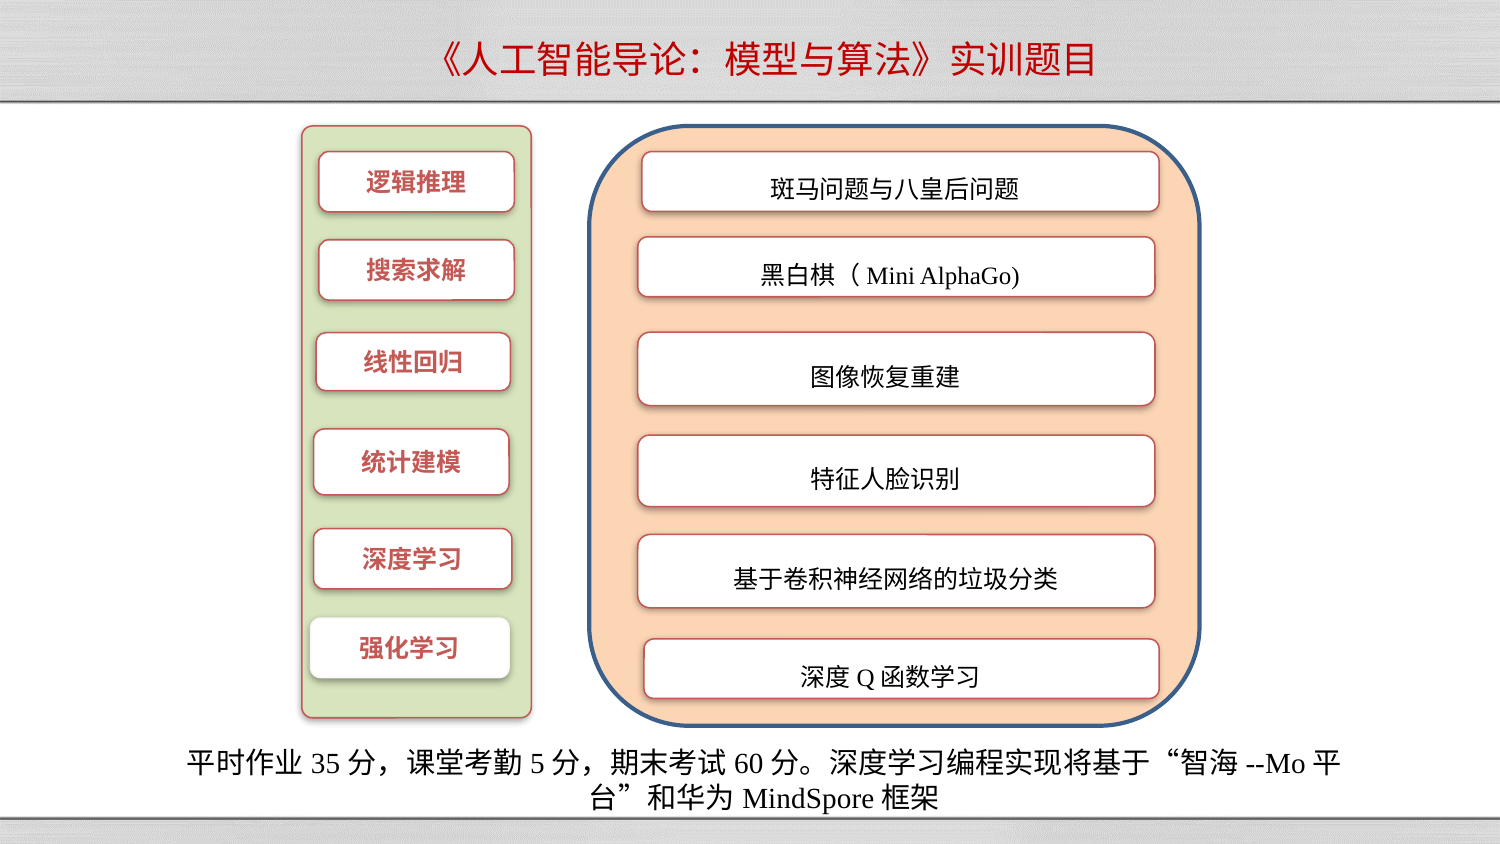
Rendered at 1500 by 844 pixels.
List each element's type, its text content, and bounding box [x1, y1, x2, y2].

text_box 平时作业35分，课堂考勤5分，期末考试60分。深度学习编程实现将基于“智海--Mo平台”和华为MindSpore框架 [170, 736, 1359, 822]
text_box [637, 151, 1160, 699]
text_box 统计建模 [313, 428, 510, 495]
text_box 《人工智能导论：模型与算法》实训题目 [158, 6, 1366, 87]
text_box 线性回归 [316, 332, 511, 391]
picture [0, 0, 1500, 844]
text_box 搜索求解 [318, 239, 515, 301]
text_box [587, 123, 1202, 728]
text_box 深度学习 [313, 528, 512, 589]
text_box [301, 125, 532, 718]
text_box 强化学习 [310, 618, 510, 678]
text_box 逻辑推理 [318, 151, 515, 212]
